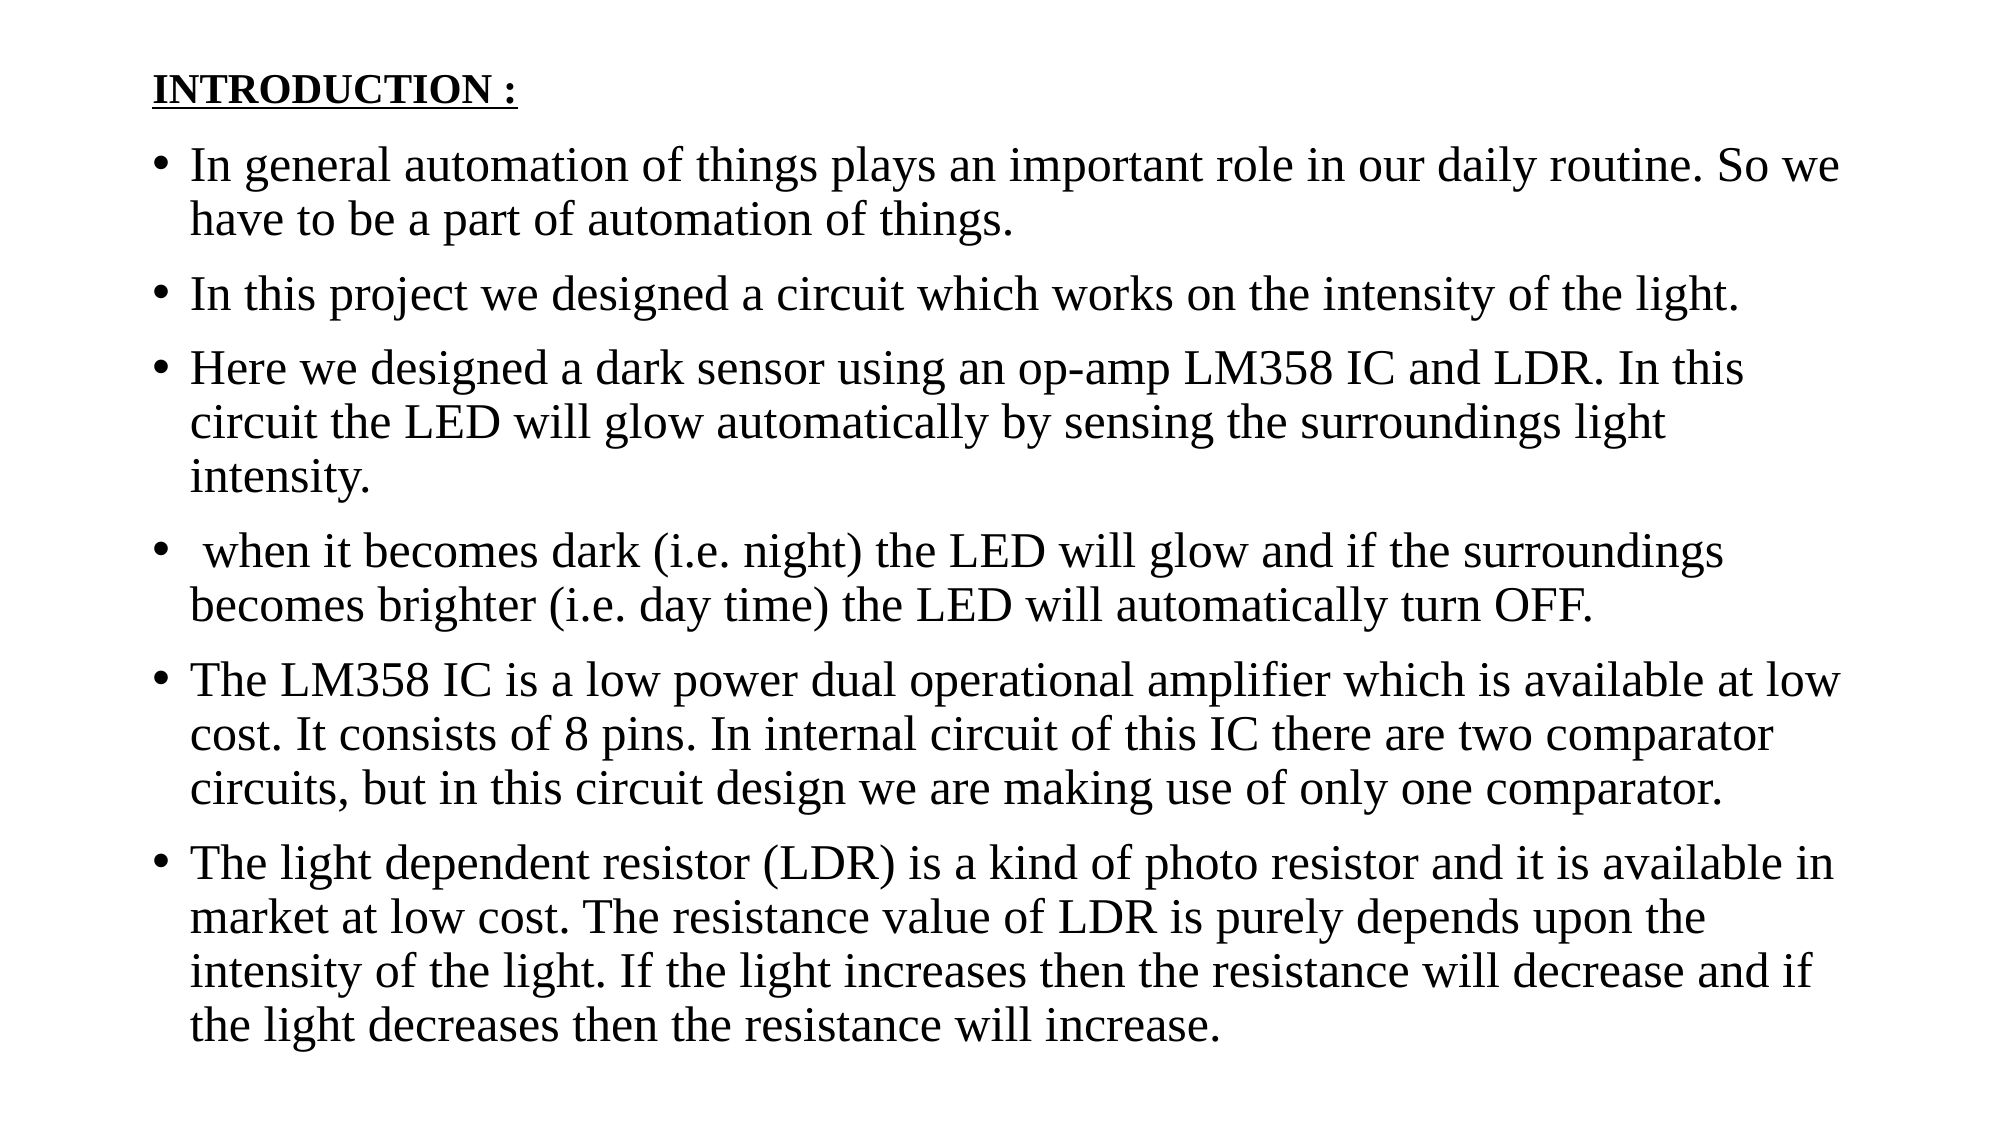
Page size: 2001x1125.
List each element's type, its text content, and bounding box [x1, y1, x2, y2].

title INTRODUCTION : [137, 59, 1863, 130]
list In general automation of things plays an important role in our daily routine. So we have to be a part of automation of things. In this project we designed a circuit which works on the intensity of the light. Here we designed a dark sensor using an op-amp LM358 IC and LDR. In this circuit the LED will glow automatically by sensing the surroundings light intensity. when it becomes dark (i.e. night) the LED will glow and if the surroundings becomes brighter (i.e. day time) the LED will automatically turn OFF. The LM358 IC is a low power dual operational amplifier which is available at low cost. It consists of 8 pins. In internal circuit of this IC there are two comparator circuits, but in this circuit design we are making use of only one comparator. The light dependent resistor (LDR) is a kind of photo resistor and it is available in market at low cost. The resistance value of LDR is purely depends upon the intensity of the light. If the light increases then the resistance will decrease and if the light decreases then the resistance will increase. [137, 130, 1863, 845]
